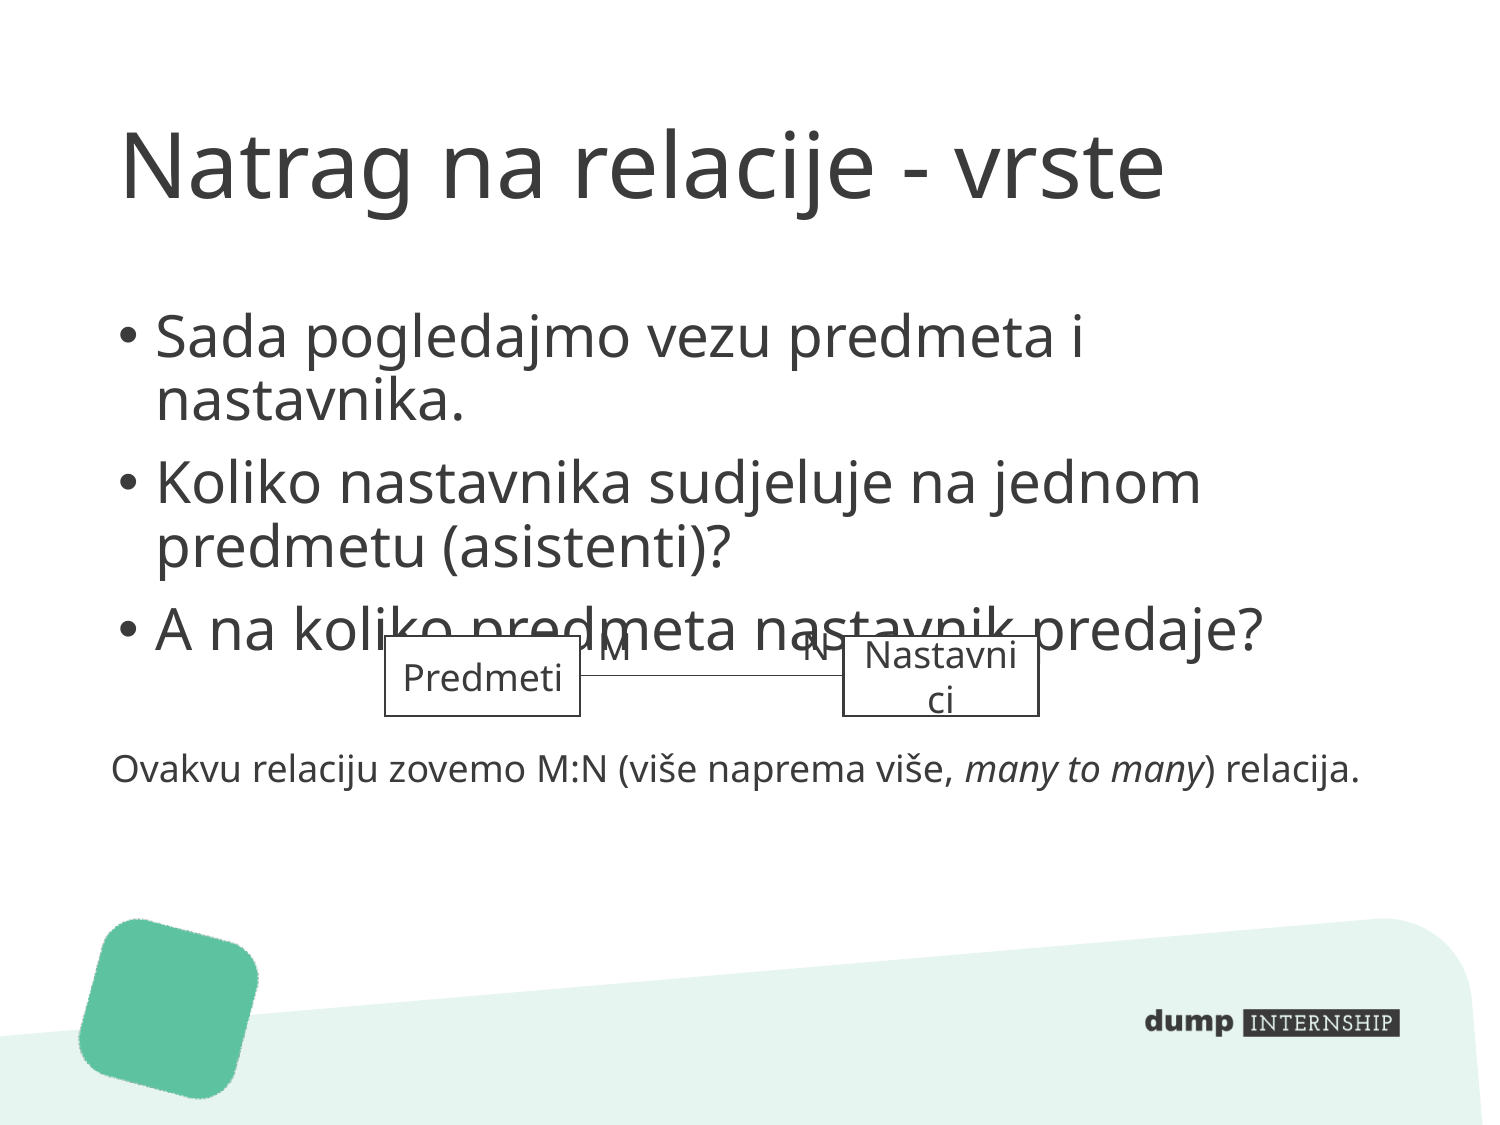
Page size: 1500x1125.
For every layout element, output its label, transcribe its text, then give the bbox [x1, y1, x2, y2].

picture [35, 876, 303, 1125]
text_box N [787, 615, 846, 676]
text_box Nastavnici [842, 635, 1040, 717]
text_box Predmeti [384, 635, 581, 717]
text_box M [583, 615, 647, 675]
text_box Ovakvu relaciju zovemo M:N (više naprema više, many to many) relacija. [95, 737, 1376, 798]
list Sada pogledajmo vezu predmeta i nastavnika. Koliko nastavnika sudjeluje na jednom predmetu (asistenti)? A na koliko predmeta nastavnik predaje? [103, 299, 1397, 876]
picture [1145, 1009, 1400, 1037]
title Natrag na relacije - vrste [103, 59, 1397, 278]
